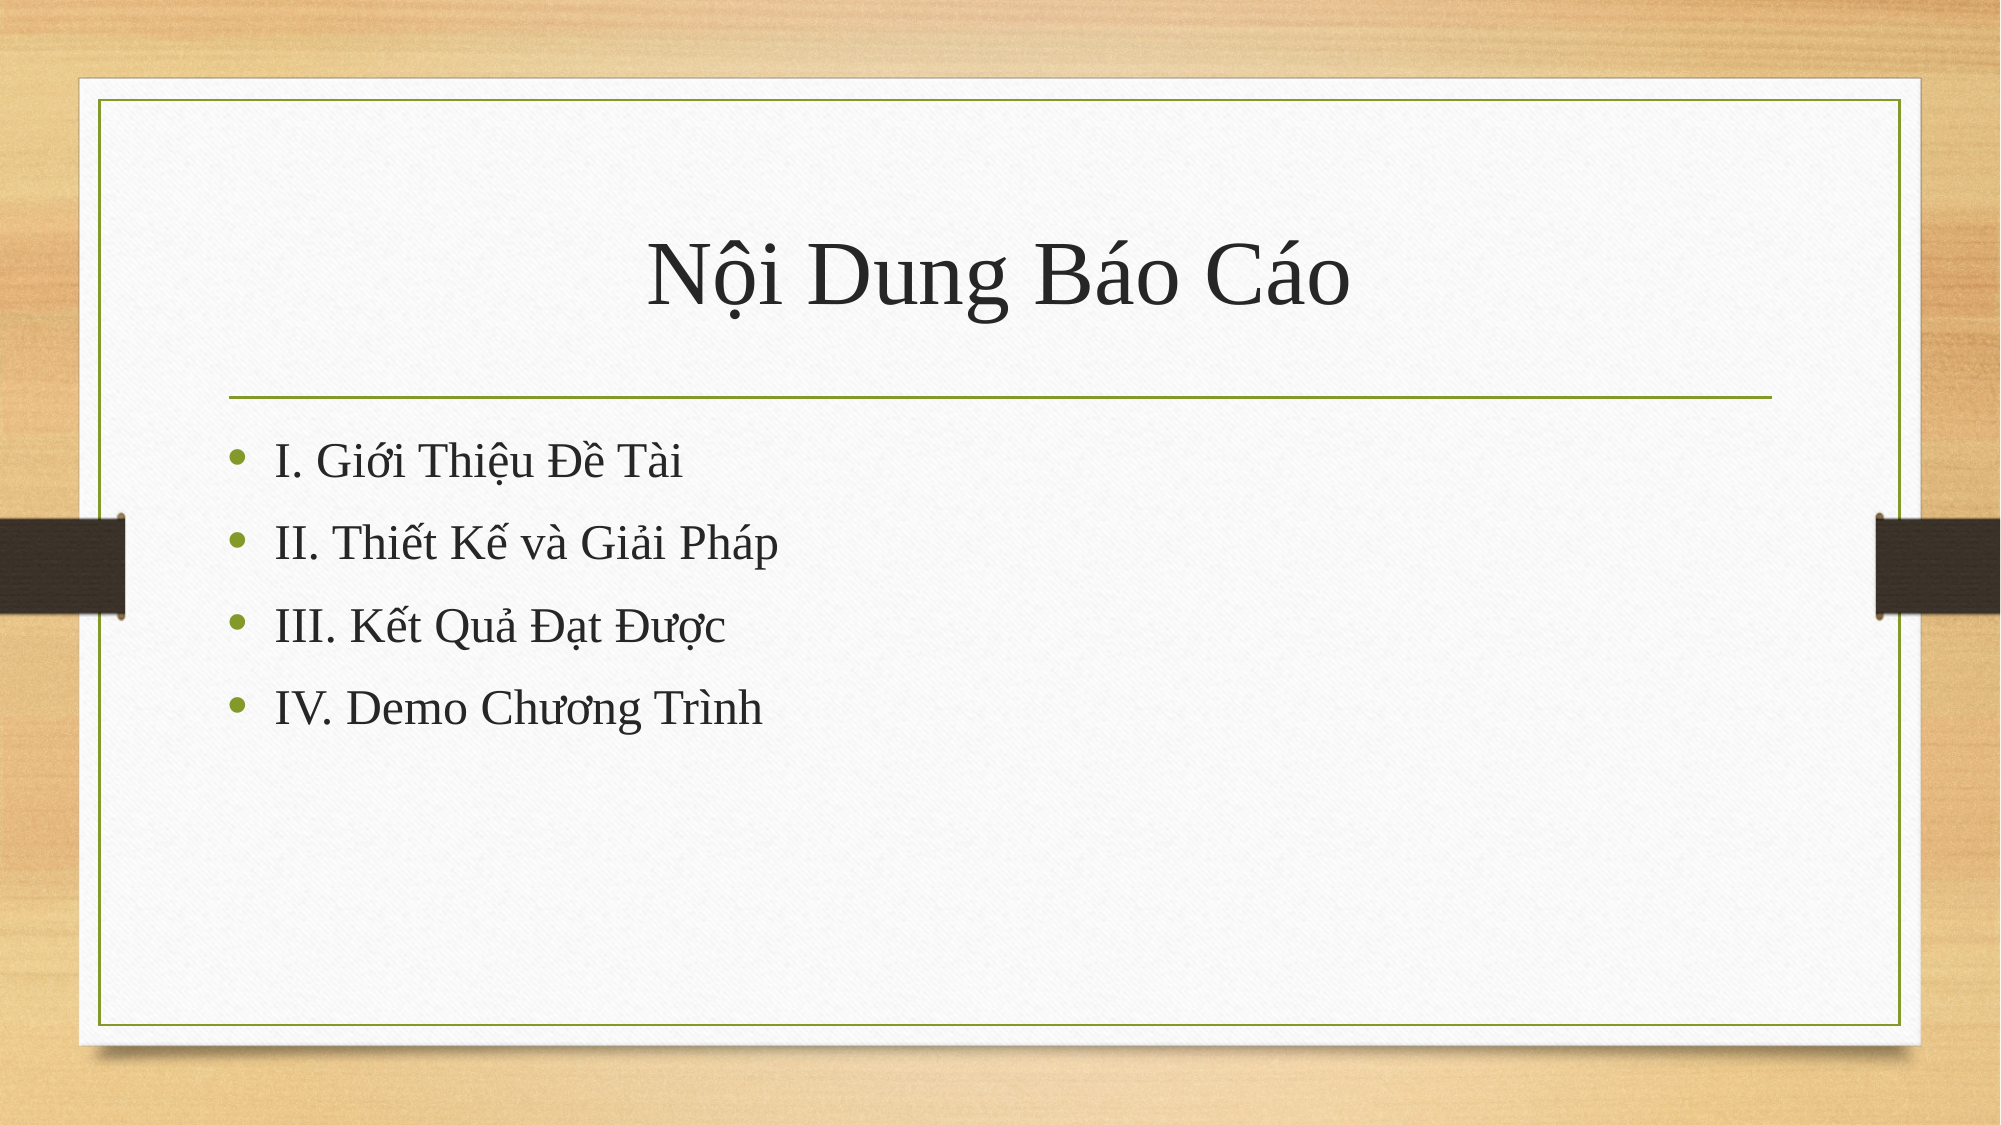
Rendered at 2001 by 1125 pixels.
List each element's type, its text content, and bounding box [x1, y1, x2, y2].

list I. Giới Thiệu Đề Tài II. Thiết Kế và Giải Pháp III. Kết Quả Đạt Được IV. Demo Chương Trình [212, 419, 1788, 964]
title Nội Dung Báo Cáo [212, 161, 1788, 375]
picture [0, 0, 2001, 1125]
